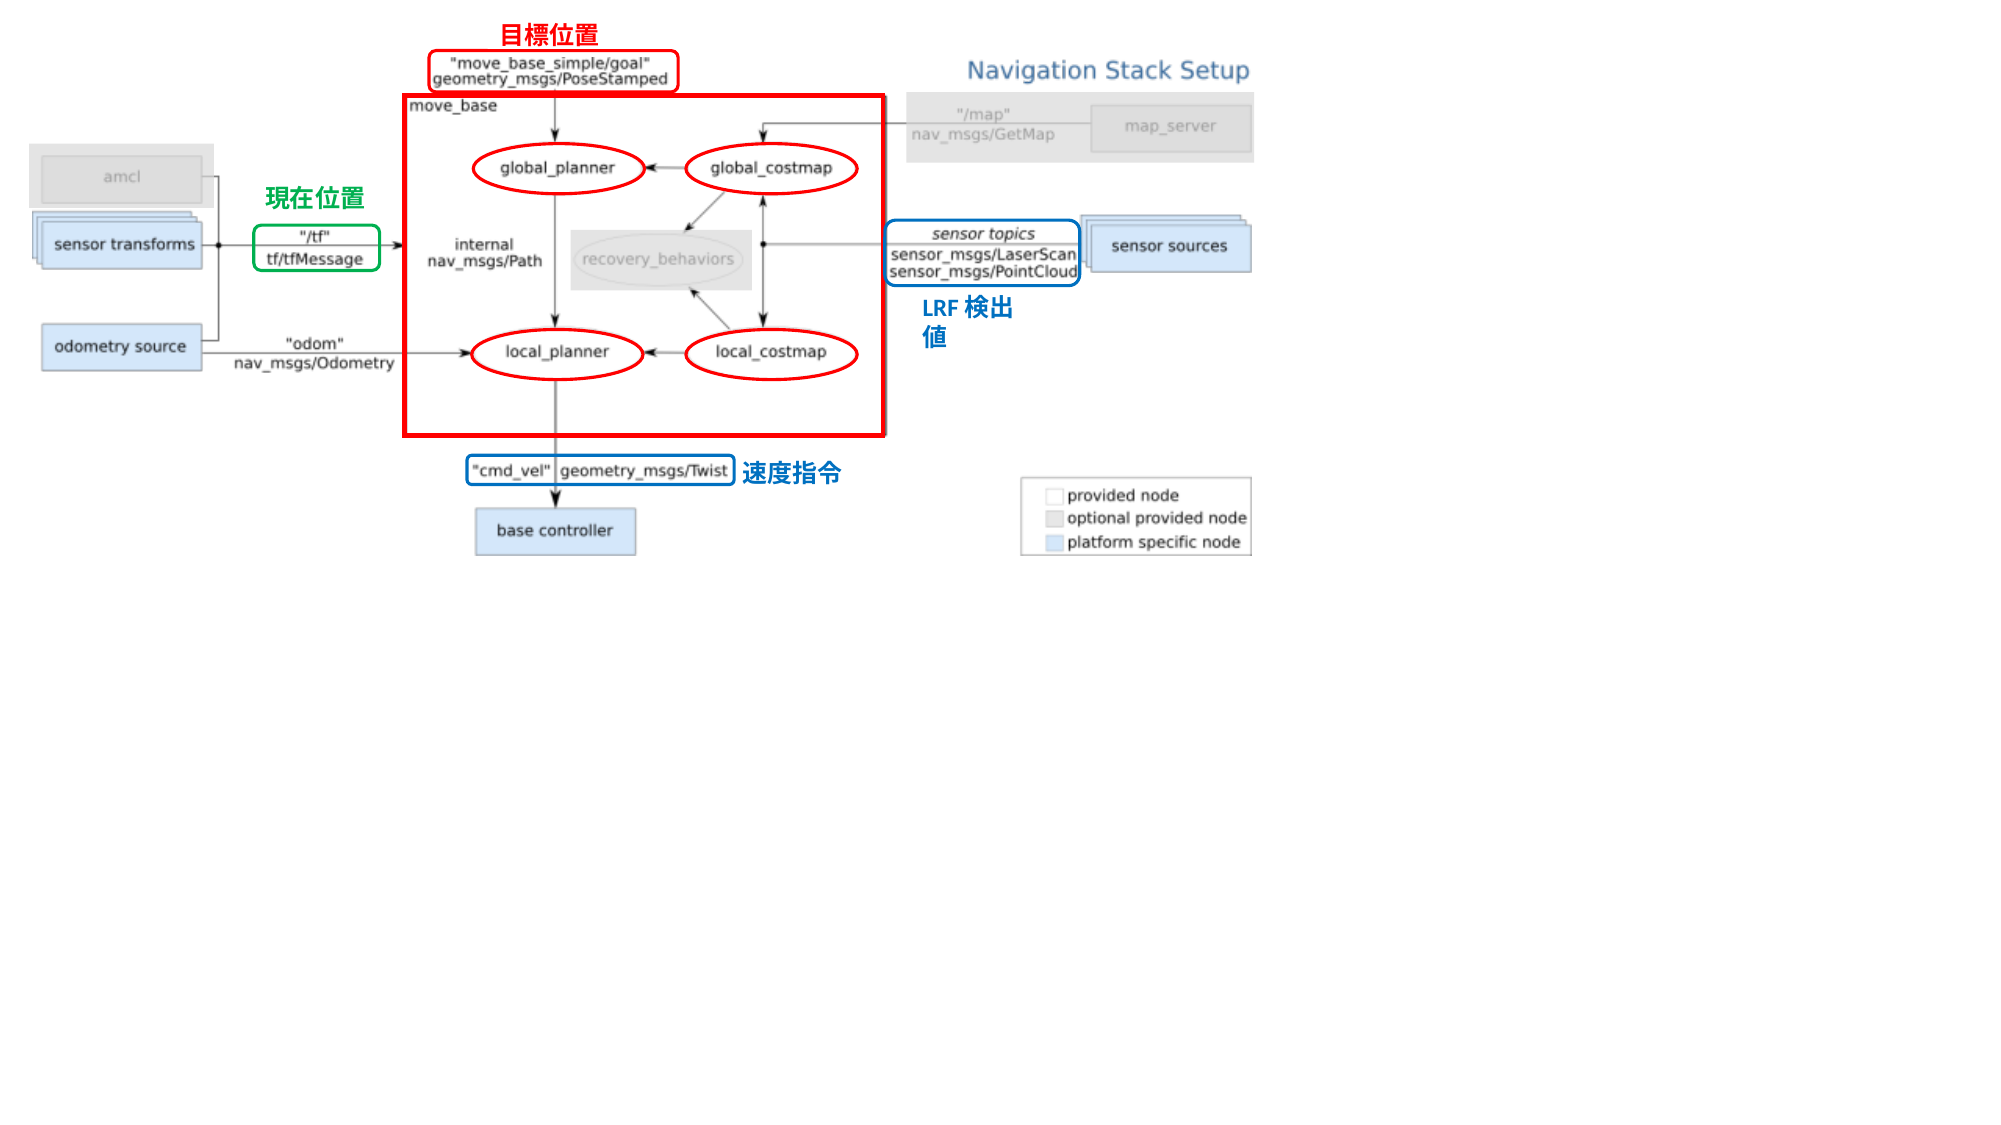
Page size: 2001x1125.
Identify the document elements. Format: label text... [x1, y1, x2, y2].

text_box 目標位置 [484, 12, 627, 49]
text_box [28, 143, 32, 209]
picture [32, 57, 1252, 556]
text_box [428, 49, 680, 57]
